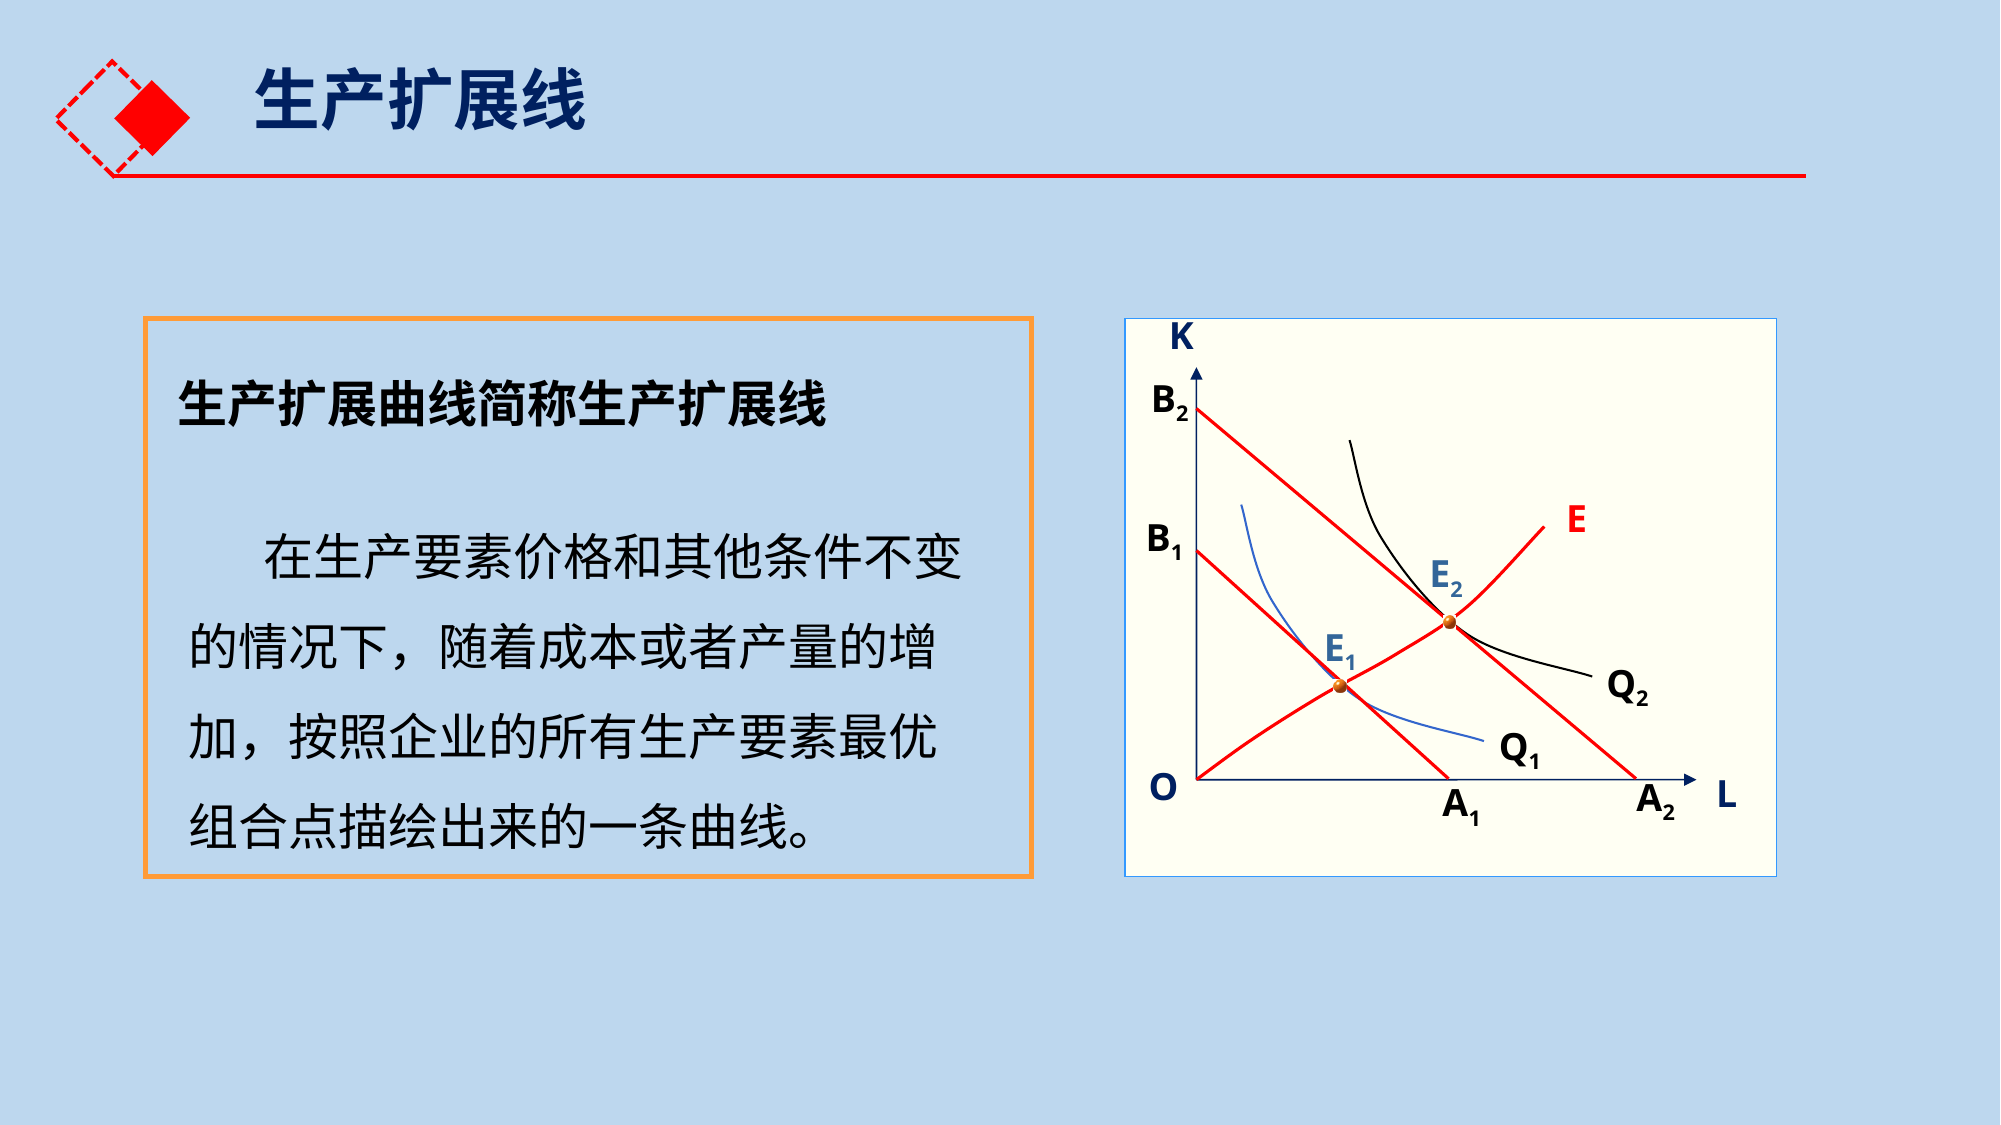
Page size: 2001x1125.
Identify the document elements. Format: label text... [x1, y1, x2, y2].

text_box 生产扩展线 [238, 59, 1964, 207]
text_box [1124, 318, 1777, 877]
text_box [54, 61, 143, 178]
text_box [1133, 290, 1777, 836]
text_box [145, 318, 1032, 877]
picture [1333, 679, 1347, 693]
text_box [114, 80, 191, 157]
picture [1443, 615, 1456, 629]
